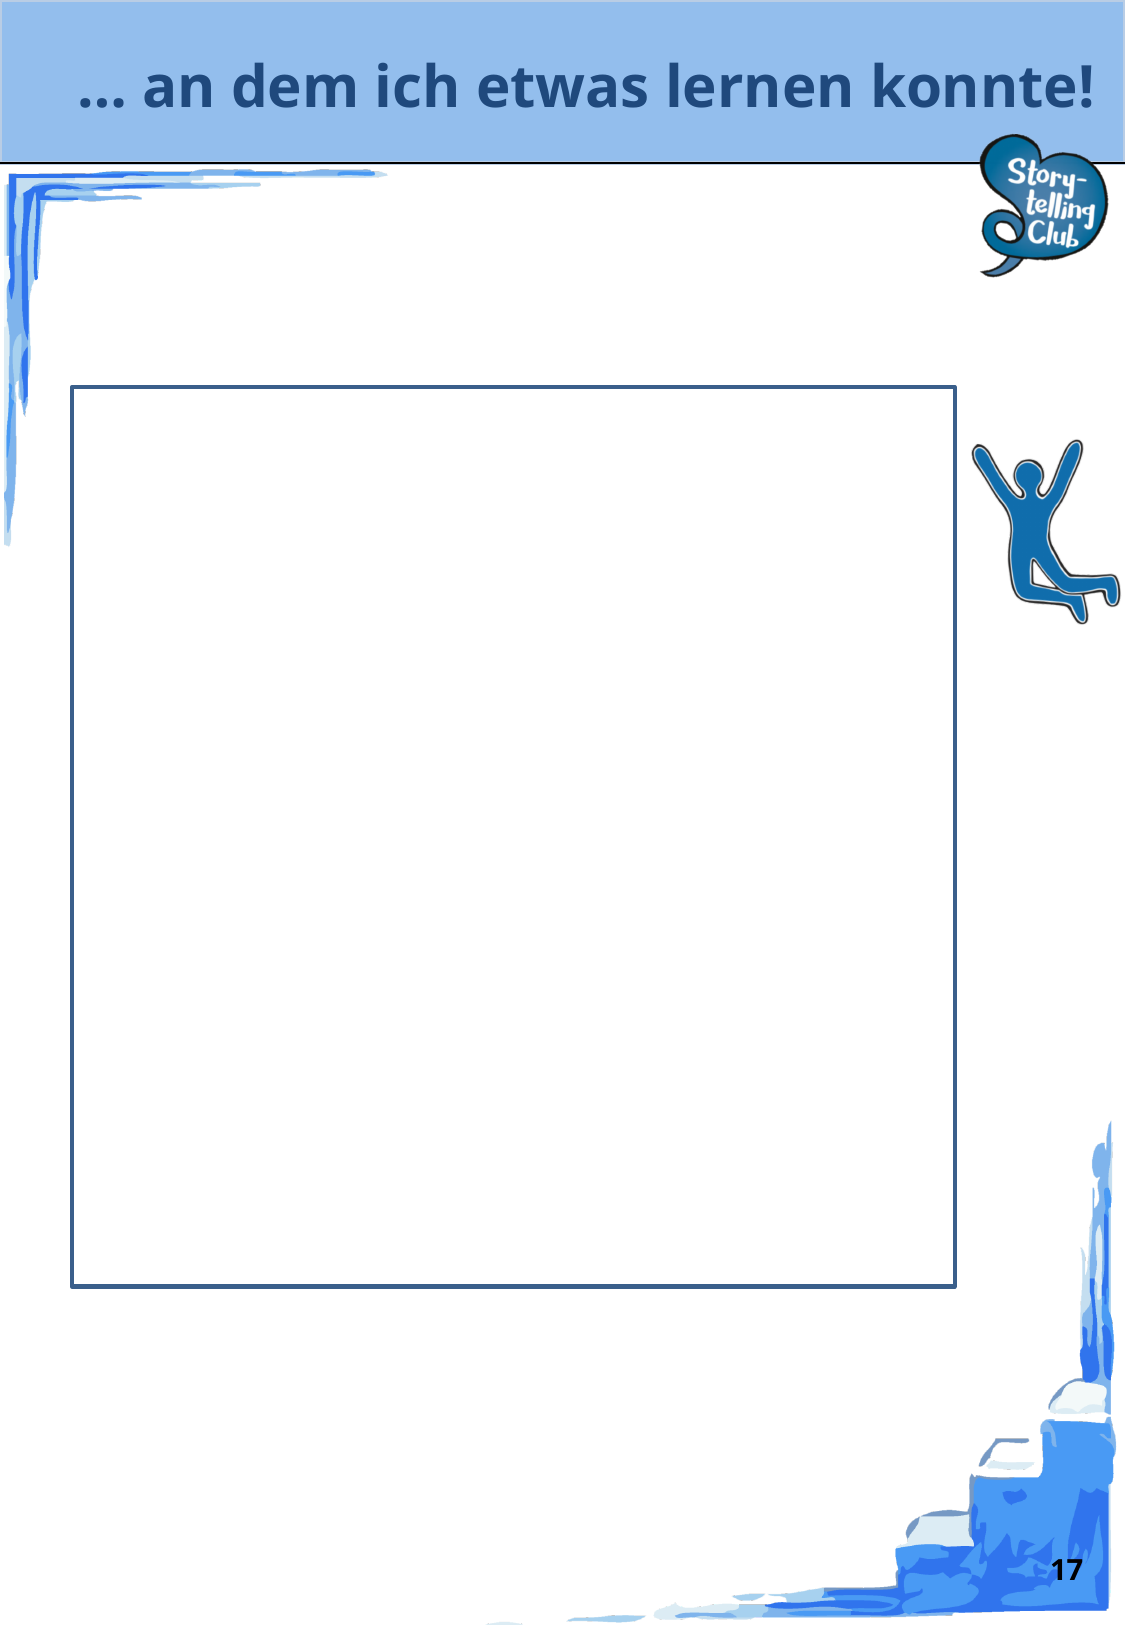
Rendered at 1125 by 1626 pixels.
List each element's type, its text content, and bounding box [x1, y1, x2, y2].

picture [4, 137, 1125, 1625]
text_box … an dem ich etwas lernen konnte! [62, 4, 1125, 162]
text_box [0, 0, 1125, 162]
